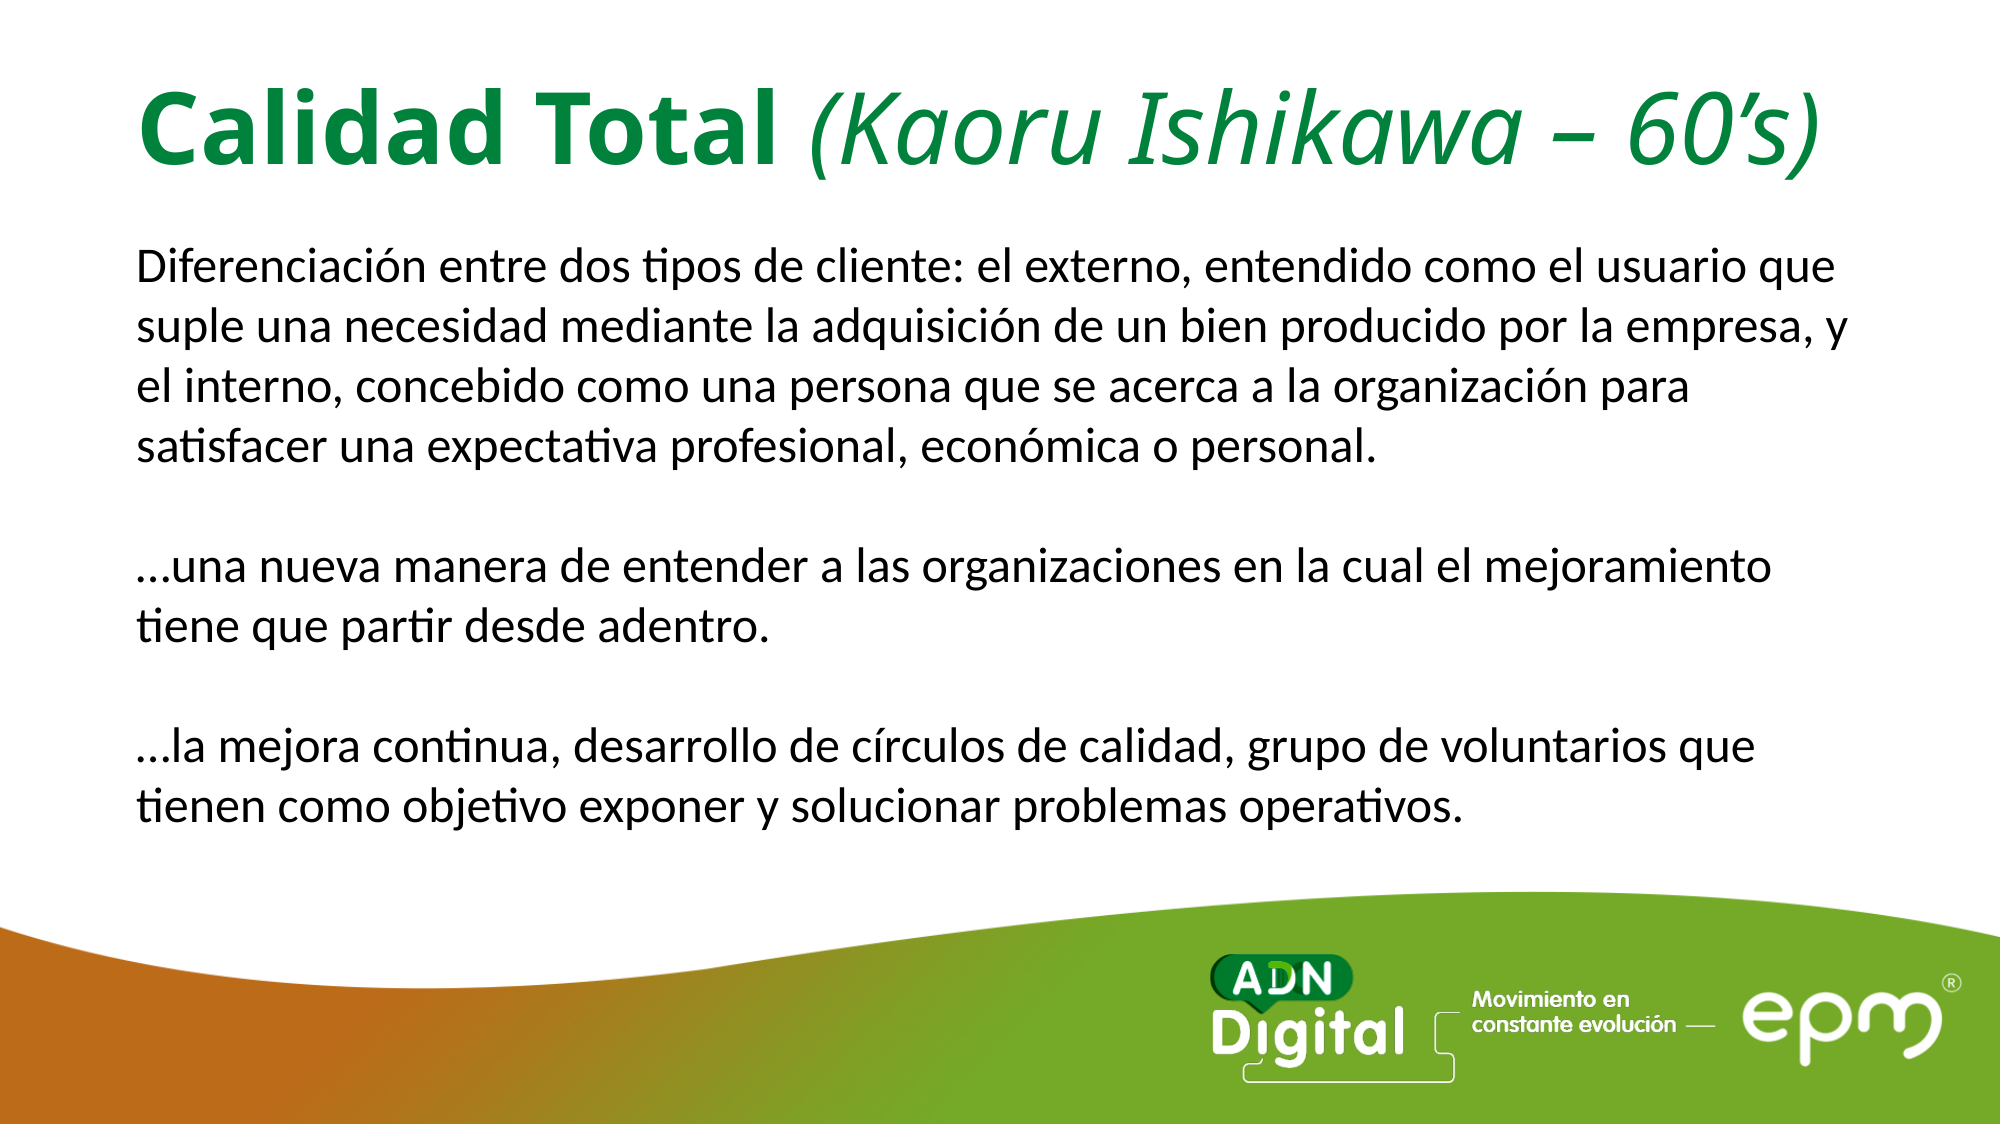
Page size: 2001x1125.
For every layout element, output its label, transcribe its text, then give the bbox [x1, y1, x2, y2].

text_box Calidad Total (Kaoru Ishikawa – 60’s) [121, 57, 1560, 191]
text_box Diferenciación entre dos tipos de cliente: el externo, entendido como el usuario que suple una necesidad mediante la adquisición de un bien producido por la empresa, y el interno, concebido como una persona que se acerca a la organización para satisfacer una expectativa profesional, económica o personal. …una nueva manera de entender a las organizaciones en la cual el mejoramiento tiene que partir desde adentro. …la mejora continua, desarrollo de círculos de calidad, grupo de voluntarios que tienen como objetivo exponer y solucionar problemas operativos. [121, 225, 1879, 841]
picture [1560, 12, 2000, 431]
picture [0, 891, 2000, 1124]
